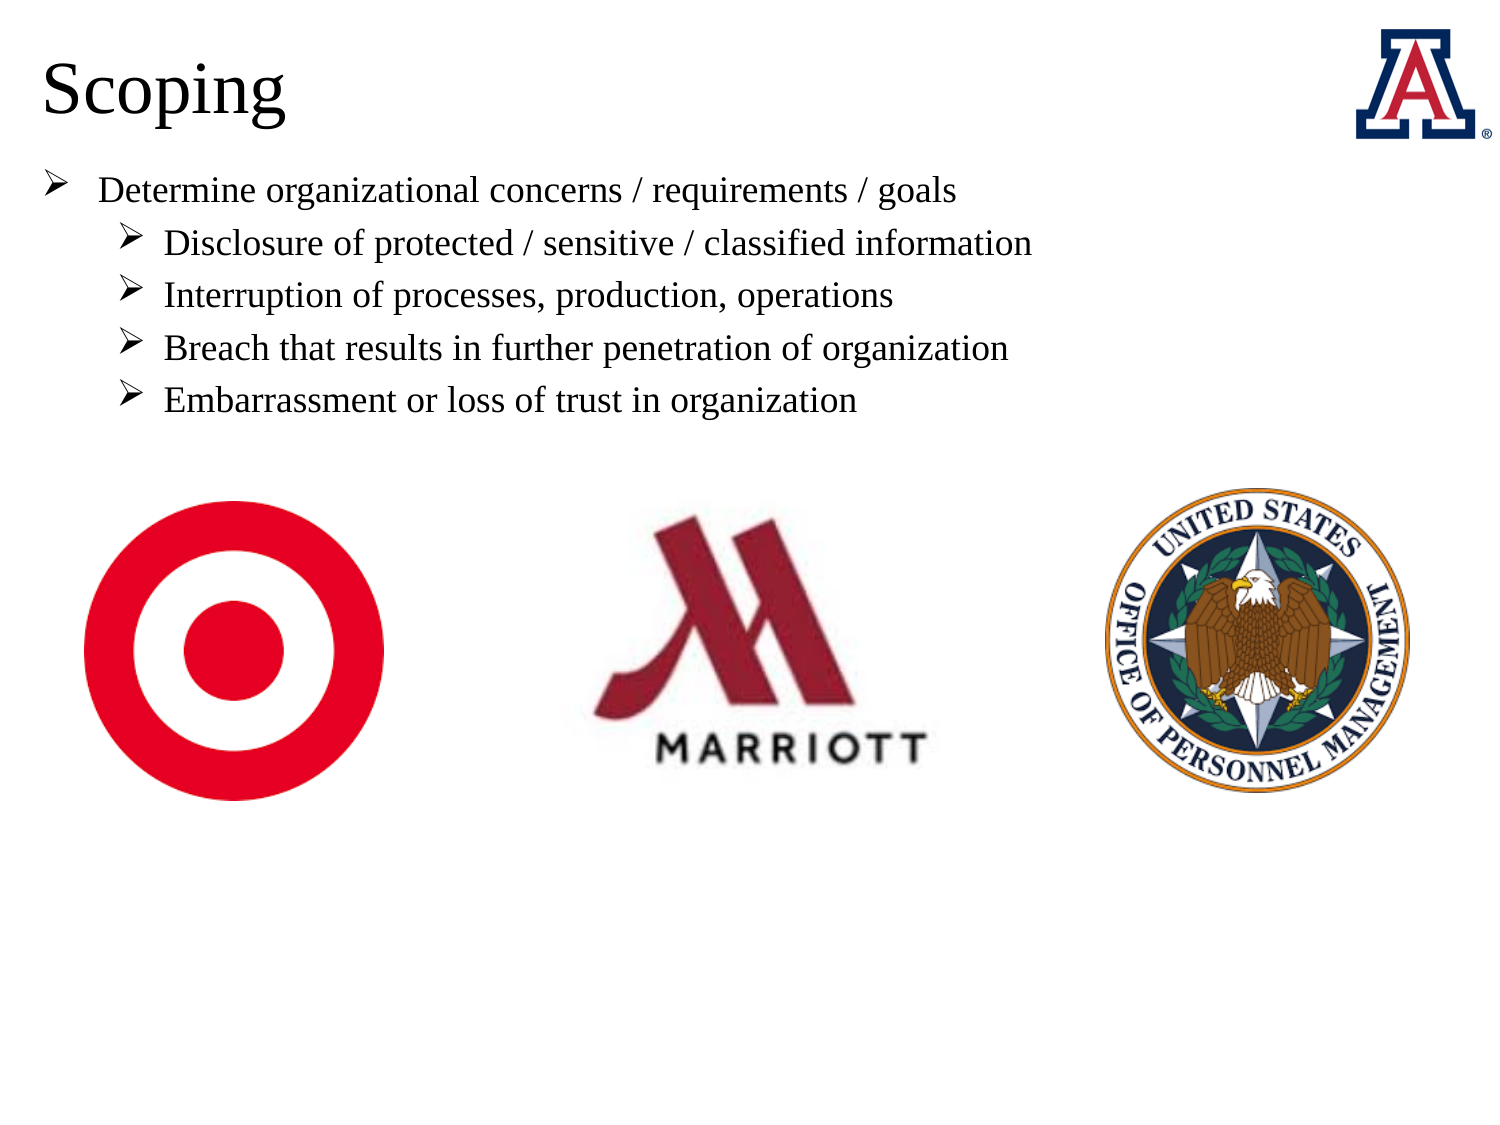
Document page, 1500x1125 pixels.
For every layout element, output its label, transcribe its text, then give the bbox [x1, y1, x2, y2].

title Scoping [26, 37, 1013, 129]
picture [532, 411, 990, 869]
picture [1351, 23, 1500, 144]
picture [84, 500, 385, 801]
picture [1105, 488, 1410, 793]
list Determine organizational concerns / requirements / goals Disclosure of protected / sensitive / classified information Interruption of processes, production, operations Breach that results in further penetration of organization Embarrassment or loss of trust in organization [26, 157, 1384, 1105]
